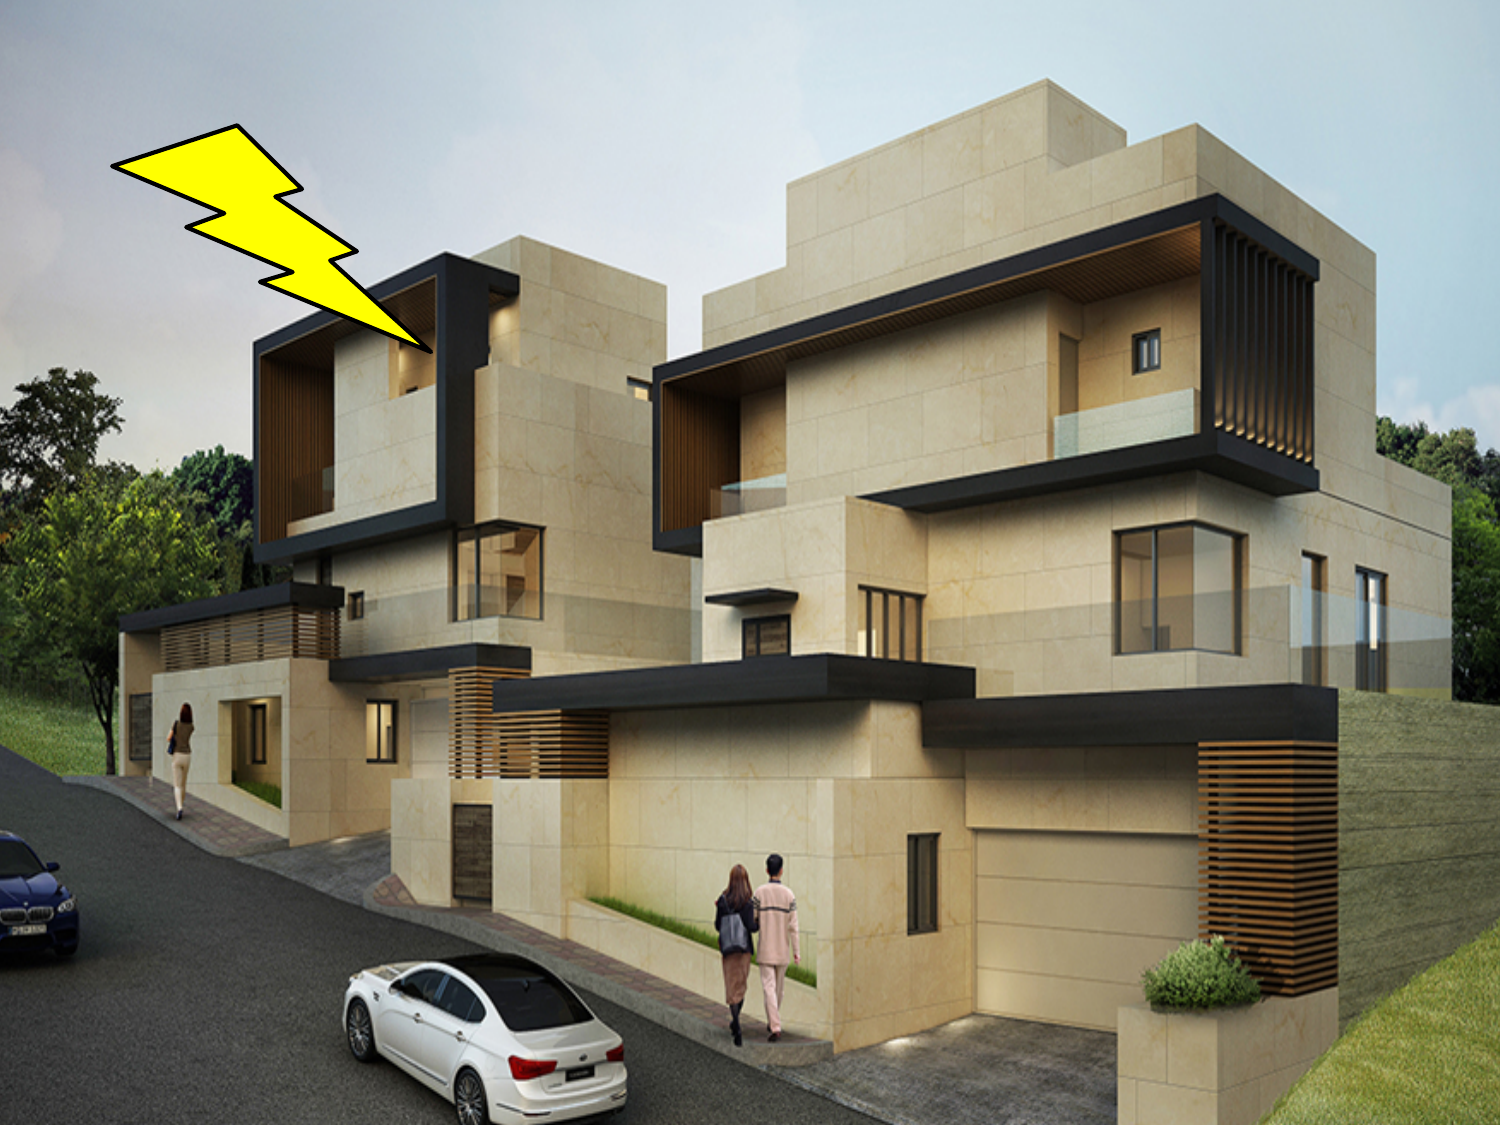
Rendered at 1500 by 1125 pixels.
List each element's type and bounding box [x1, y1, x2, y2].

list [0, 0, 1500, 1125]
